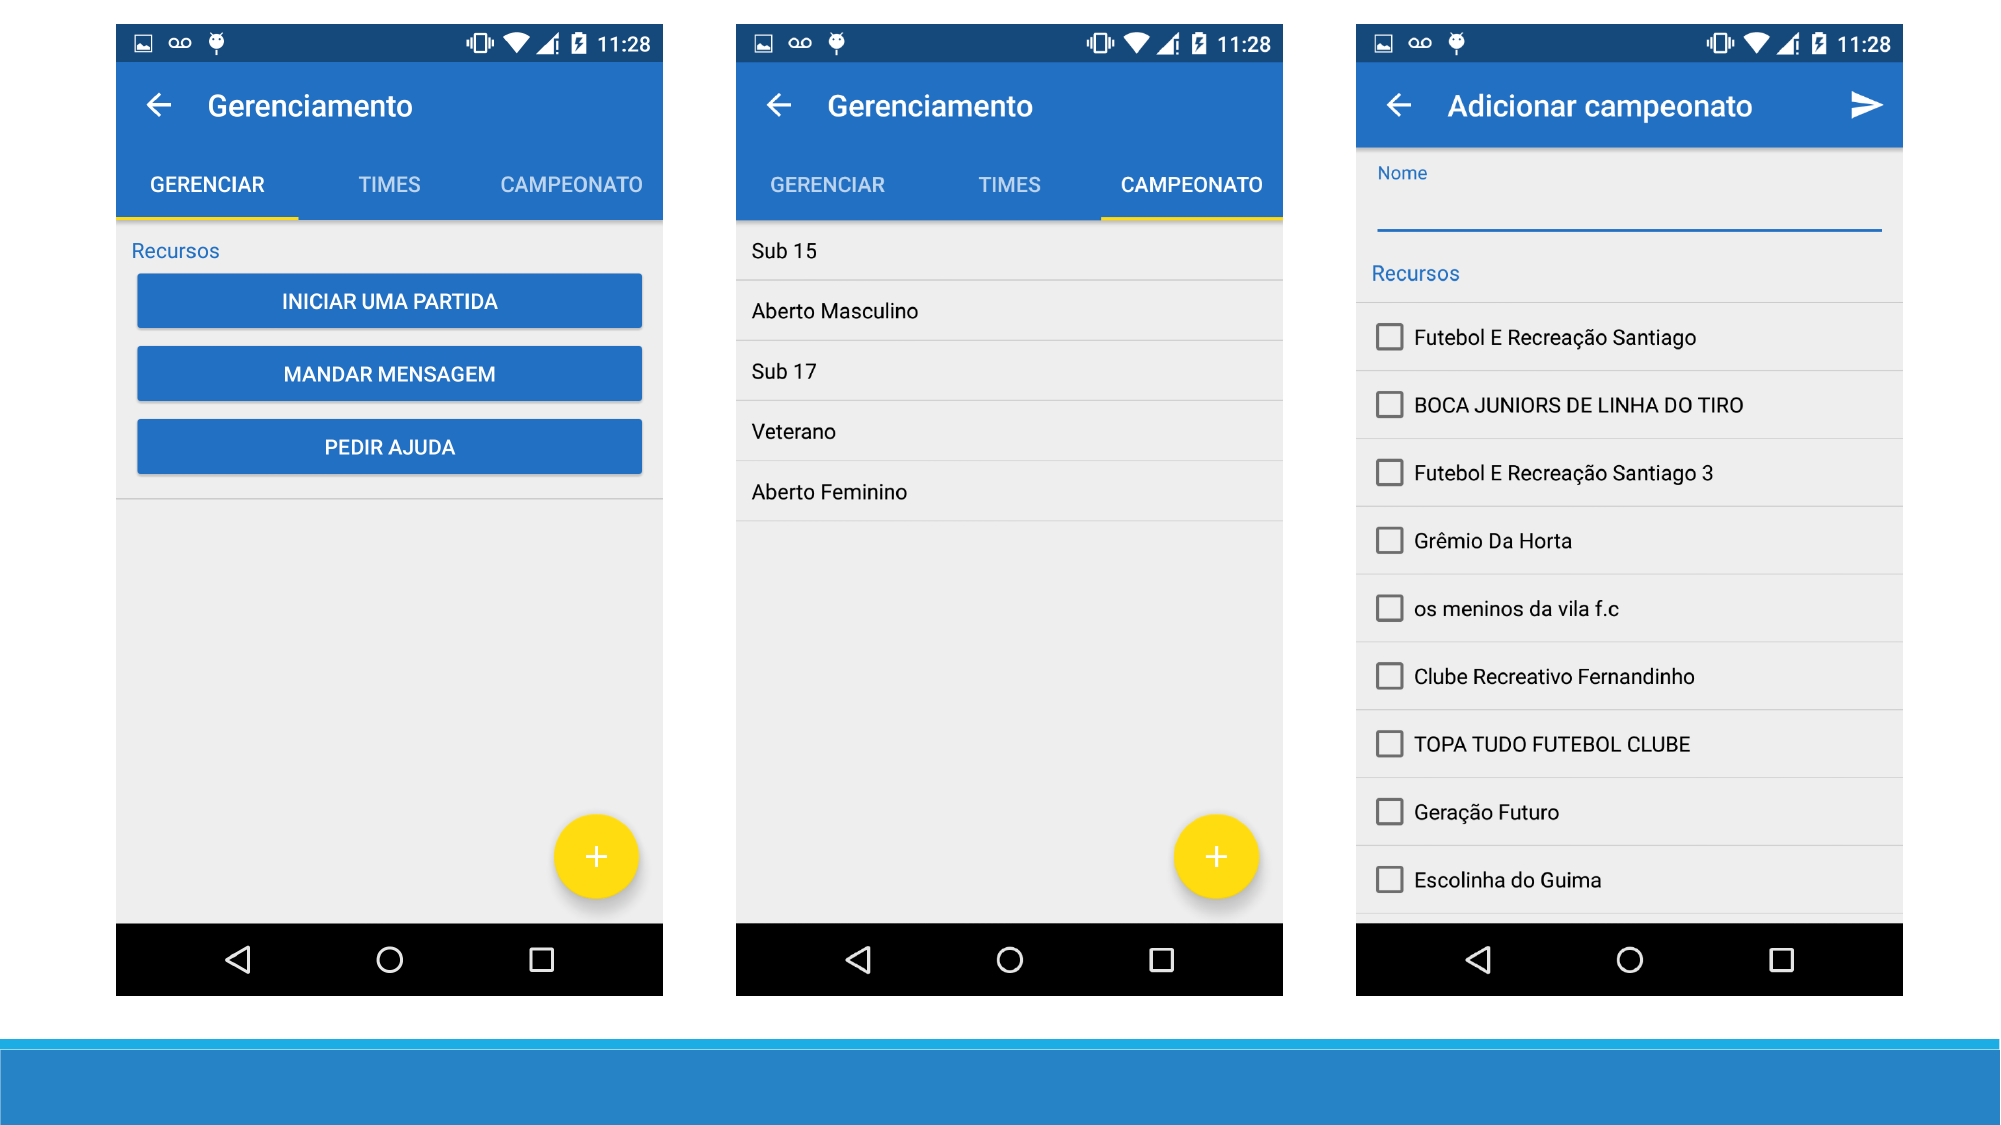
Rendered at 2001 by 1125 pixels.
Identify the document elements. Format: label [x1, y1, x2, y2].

picture [736, 24, 1284, 997]
picture [116, 24, 664, 997]
picture [1355, 24, 1904, 997]
